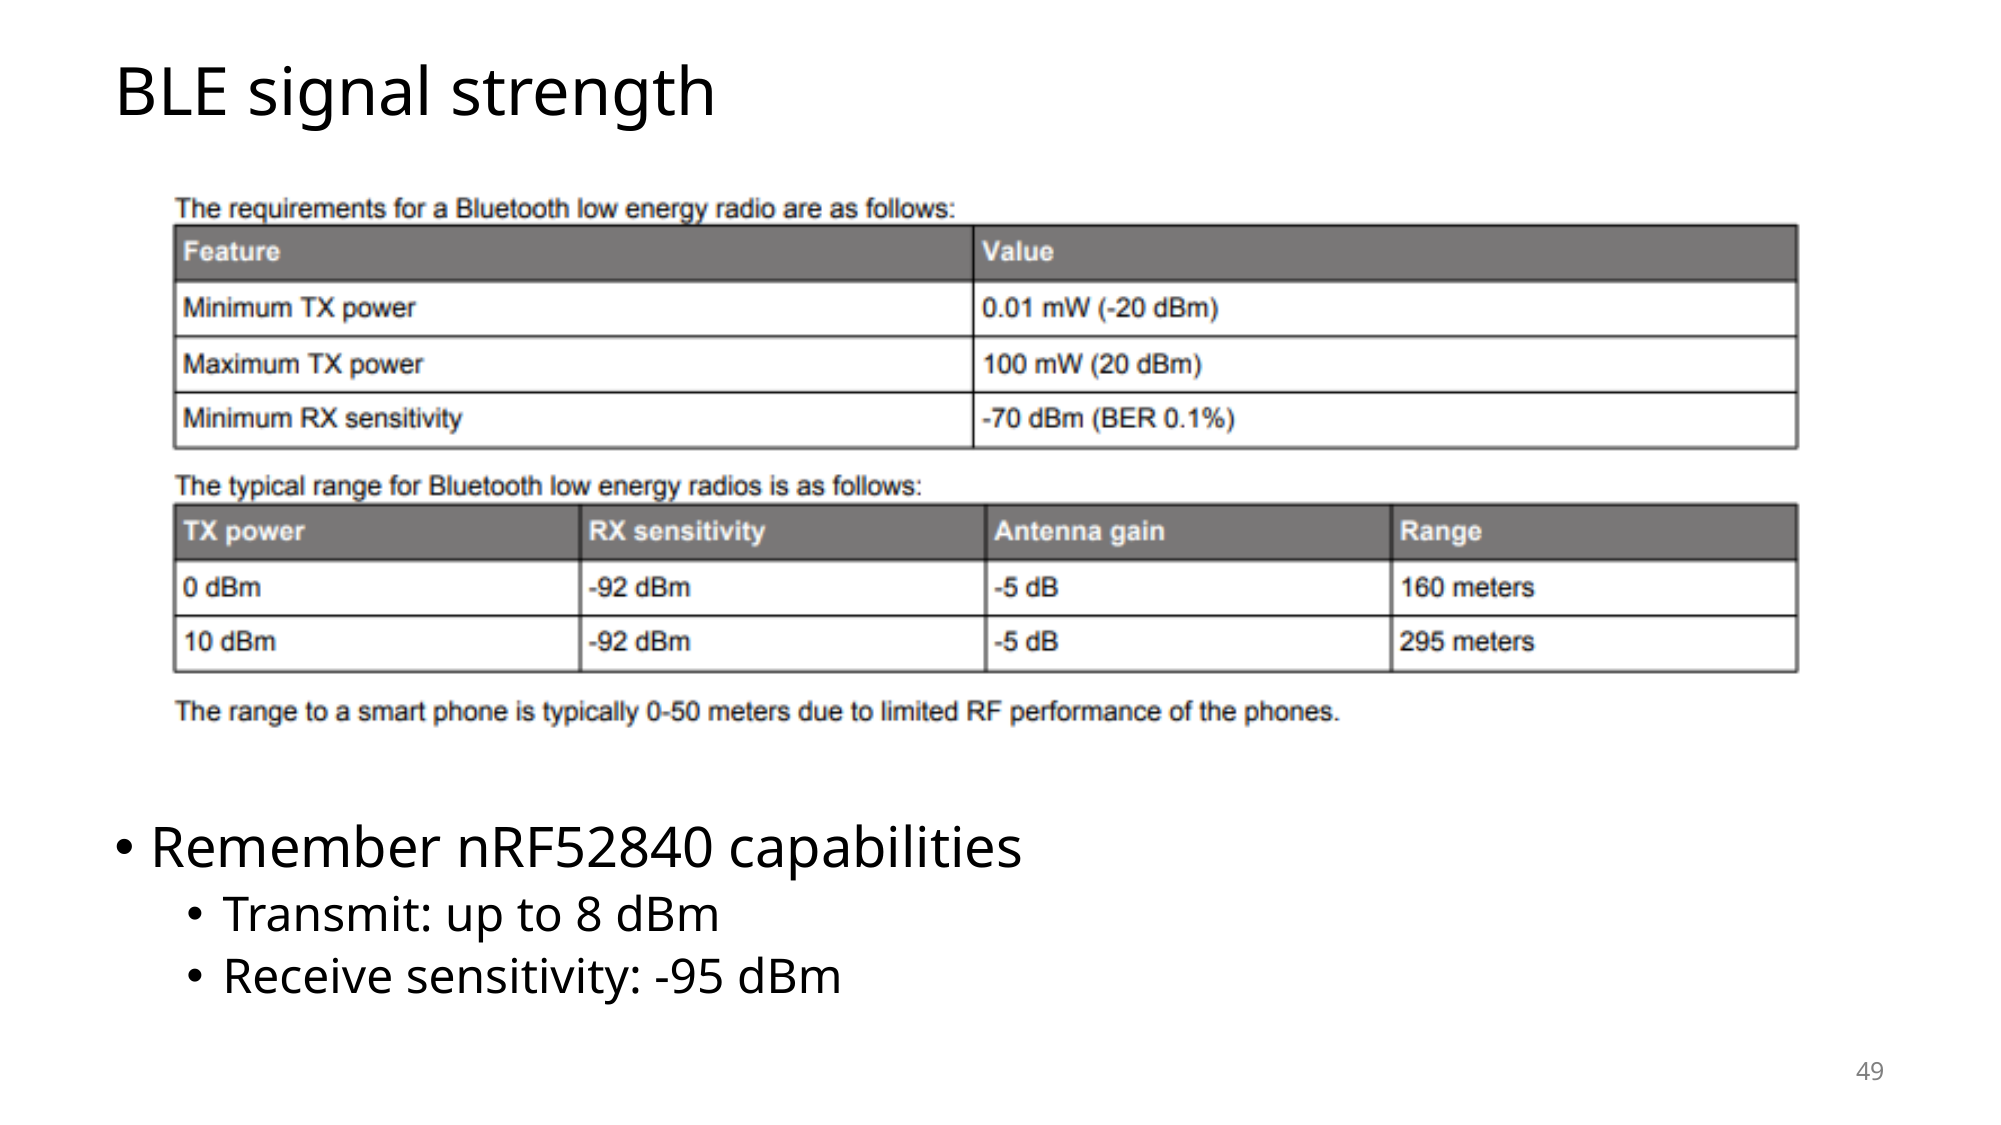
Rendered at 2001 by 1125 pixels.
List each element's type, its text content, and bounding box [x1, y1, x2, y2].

picture [155, 180, 1845, 755]
list Remember nRF52840 capabilities Transmit: up to 8 dBm Receive sensitivity: -95 dBm [99, 187, 1900, 1013]
slide_number 49 [1749, 1042, 1900, 1103]
title BLE signal strength [99, 37, 1900, 150]
